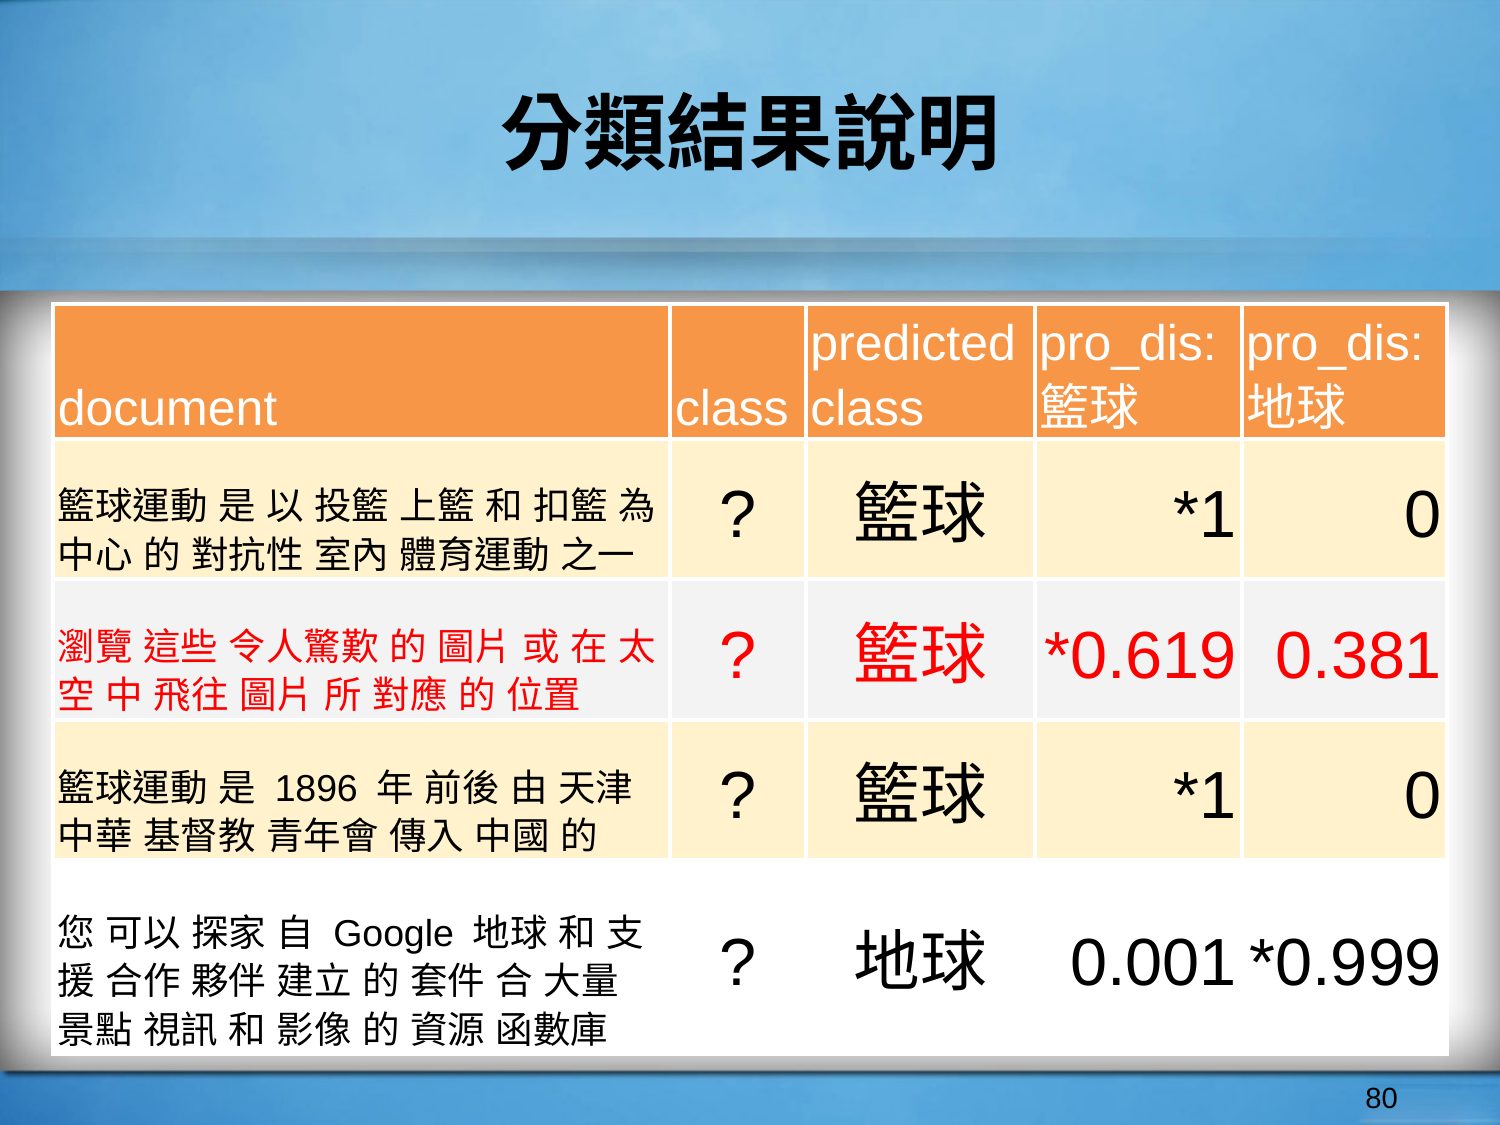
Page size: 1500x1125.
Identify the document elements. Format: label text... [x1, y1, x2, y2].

title 分類結果說明 [78, 27, 1422, 232]
picture [0, 0, 1500, 1125]
table_cell *0.999 [1244, 862, 1445, 1052]
table_header predicted class [808, 306, 1033, 437]
table_cell ? [672, 862, 804, 1052]
table_cell *1 [1037, 722, 1240, 858]
table_cell 0 [1244, 441, 1445, 577]
table_cell 0.381 [1244, 581, 1445, 718]
table_cell ? [672, 441, 804, 577]
table_cell 籃球運動 是 1896 年 前後 由 天津 中華 基督教 青年會 傳入 中國 的 [55, 722, 668, 858]
table_cell 籃球 [808, 441, 1033, 577]
table_cell *0.619 [1037, 581, 1240, 718]
table_cell 籃球運動 是 以 投籃 上籃 和 扣籃 為 中心 的 對抗性 室內 體育運動 之一 [55, 441, 668, 577]
table_cell 您 可以 探家 自 Google 地球 和 支援 合作 夥伴 建立 的 套件 合 大量 景點 視訊 和 影像 的 資源 函數庫 [55, 862, 668, 1052]
table_cell 瀏覽 這些 令人驚歎 的 圖片 或 在 太空 中 飛往 圖片 所 對應 的 位置 [55, 581, 668, 718]
table_header pro_dis: 地球 [1244, 306, 1445, 437]
table_cell 0 [1244, 722, 1445, 858]
table_cell ? [672, 722, 804, 858]
table_header document [55, 306, 668, 437]
table_cell 地球 [808, 862, 1033, 1052]
table_header class [672, 306, 804, 437]
slide_number ‹#› [1350, 1074, 1488, 1118]
table_cell 籃球 [808, 581, 1033, 718]
table_cell *1 [1037, 441, 1240, 577]
table_header pro_dis: 籃球 [1037, 306, 1240, 437]
table_cell 籃球 [808, 722, 1033, 858]
table_cell 0.001 [1037, 862, 1240, 1052]
table_cell ? [672, 581, 804, 718]
